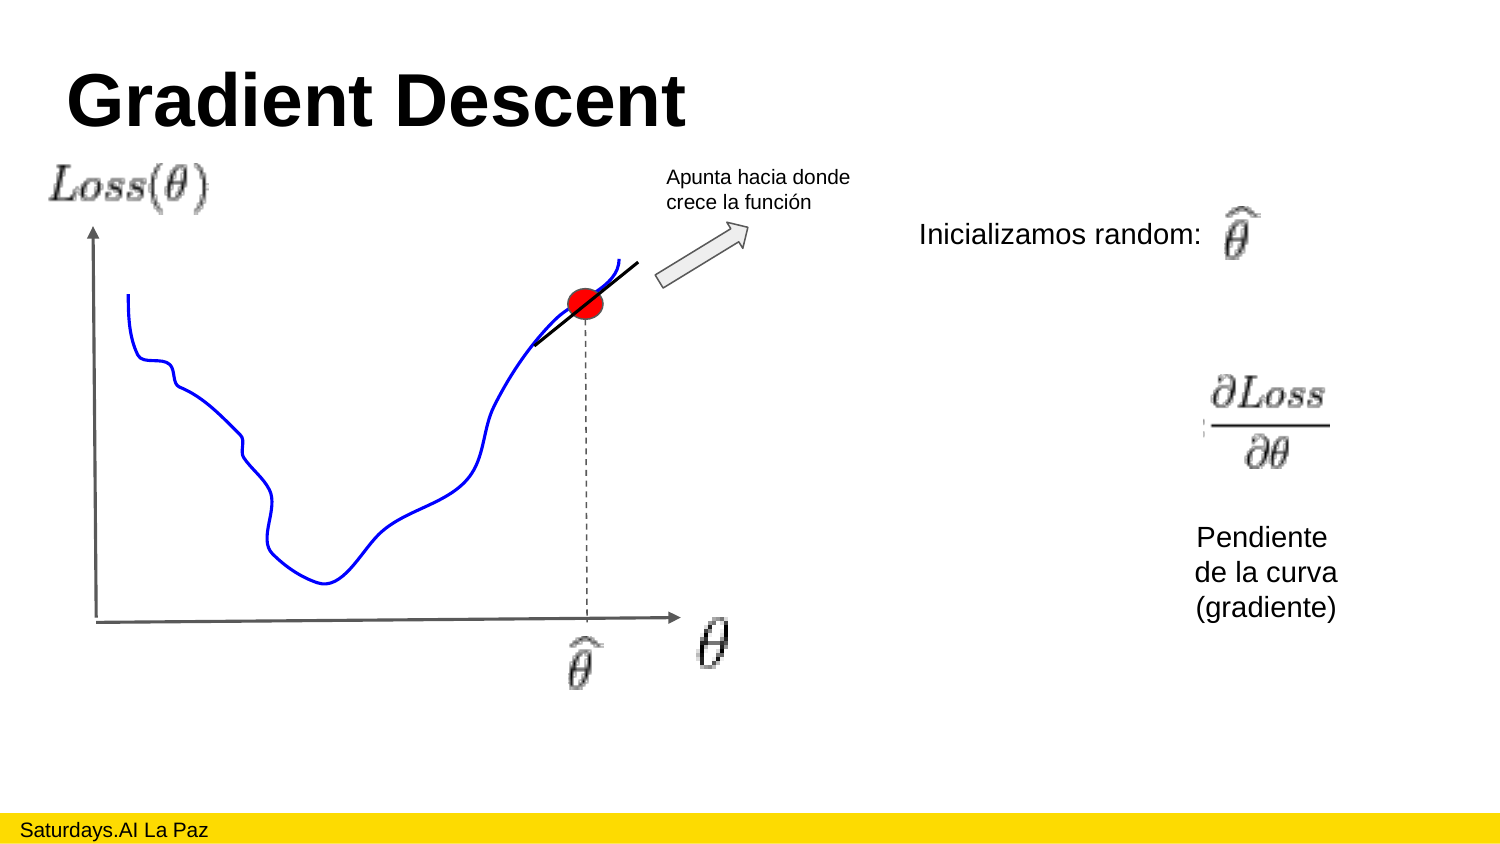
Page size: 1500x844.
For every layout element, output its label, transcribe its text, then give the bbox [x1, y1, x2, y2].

picture [47, 163, 209, 215]
title Gradient Descent [51, 36, 1449, 131]
text_box Pendiente de la curva (gradiente) [1101, 503, 1432, 639]
text_box [655, 229, 748, 289]
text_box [95, 617, 580, 623]
picture [695, 617, 732, 669]
picture [1202, 374, 1331, 470]
picture [1224, 206, 1261, 260]
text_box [534, 261, 639, 347]
picture [568, 636, 605, 690]
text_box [592, 617, 681, 623]
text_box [92, 225, 97, 618]
text_box Inicializamos random: [903, 200, 1277, 266]
text_box Saturdays.AI La Paz 1/2021 [4, 802, 1496, 844]
text_box [1496, 813, 1500, 844]
text_box [128, 265, 530, 584]
text_box [0, 813, 4, 844]
text_box Apunta hacia donde crece la función [651, 148, 884, 229]
text_box [28, 141, 190, 207]
